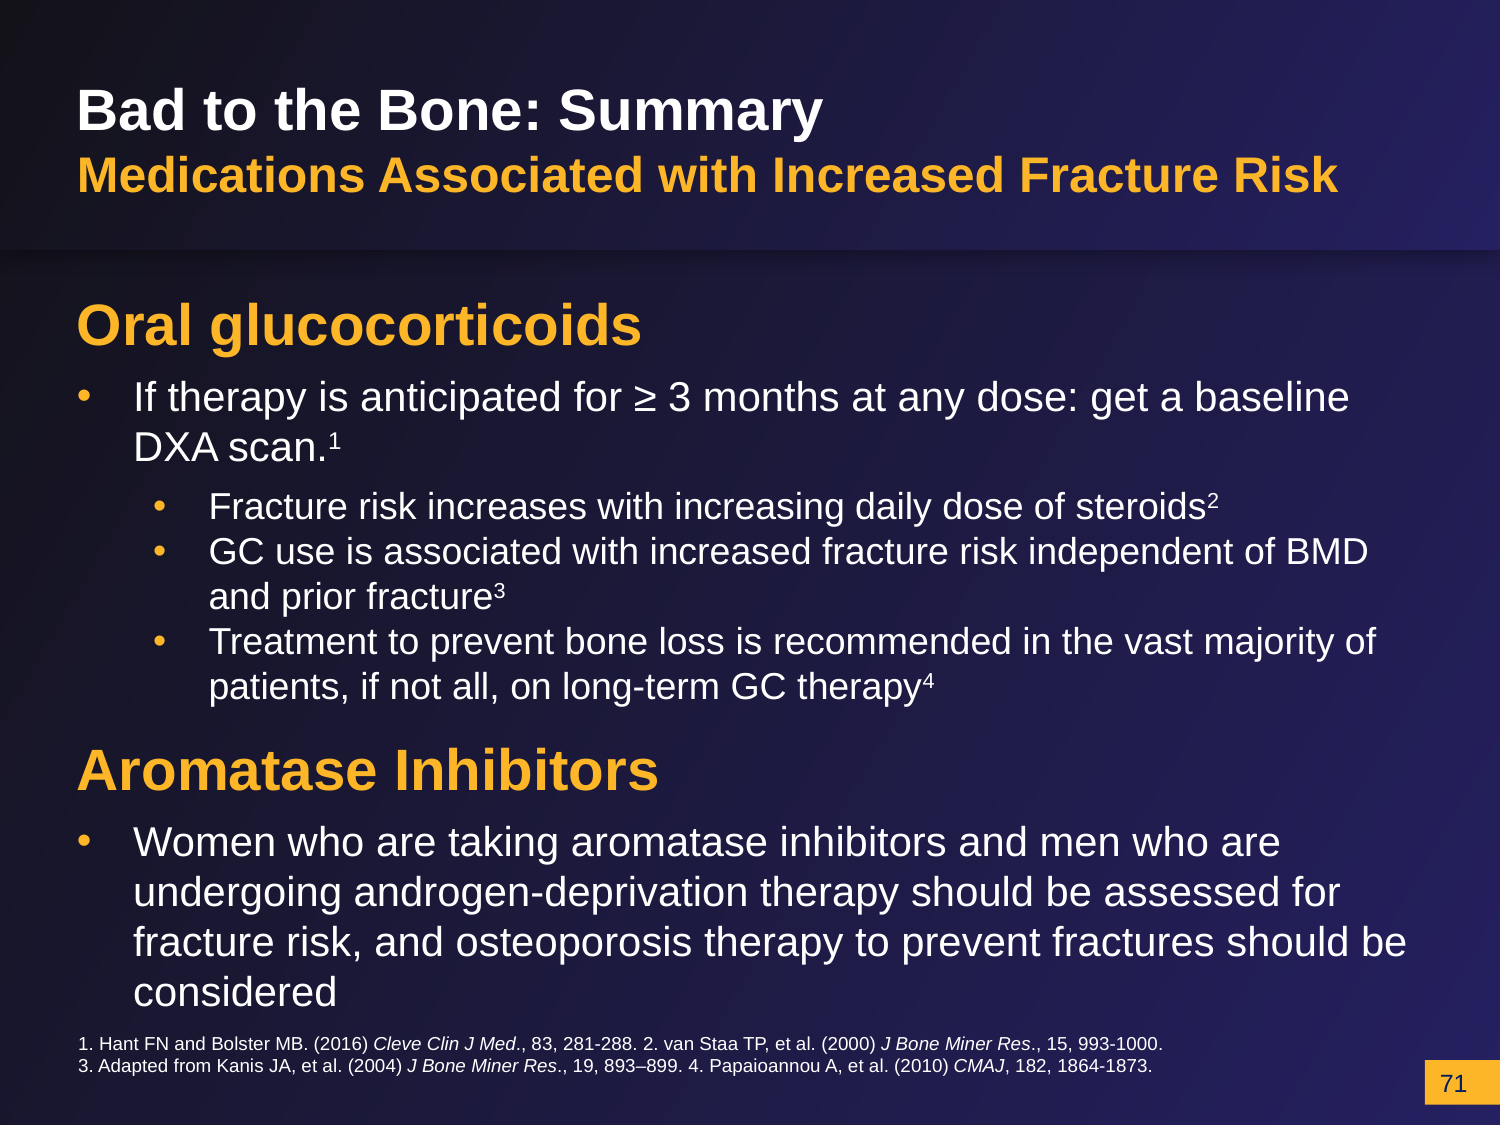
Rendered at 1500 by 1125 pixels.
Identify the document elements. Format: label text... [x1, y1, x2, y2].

title Bad to the Bone: Summary Medications Associated with Increased Fracture Risk [76, 31, 1421, 244]
list Oral glucocorticoids If therapy is anticipated for ≥ 3 months at any dose: get a baseline DXA scan.1 Fracture risk increases with increasing daily dose of steroids2 GC use is associated with increased fracture risk independent of BMD and prior fracture3 Treatment to prevent bone loss is recommended in the vast majority of patients, if not all, on long-term GC therapy4 Aromatase Inhibitors Women who are taking aromatase inhibitors and men who are undergoing androgen-deprivation therapy should be assessed for fracture risk, and osteoporosis therapy to prevent fractures should be considered [76, 287, 1421, 1024]
text_box 1. Hant FN and Bolster MB. (2016) Cleve Clin J Med., 83, 281-288. 2. van Staa TP, et al. (2000) J Bone Miner Res., 15, 993-1000. 3. Adapted from Kanis JA, et al. (2004) J Bone Miner Res., 19, 893–899. 4. Papaioannou A, et al. (2010) CMAJ, 182, 1864-1873. [76, 1024, 1284, 1107]
